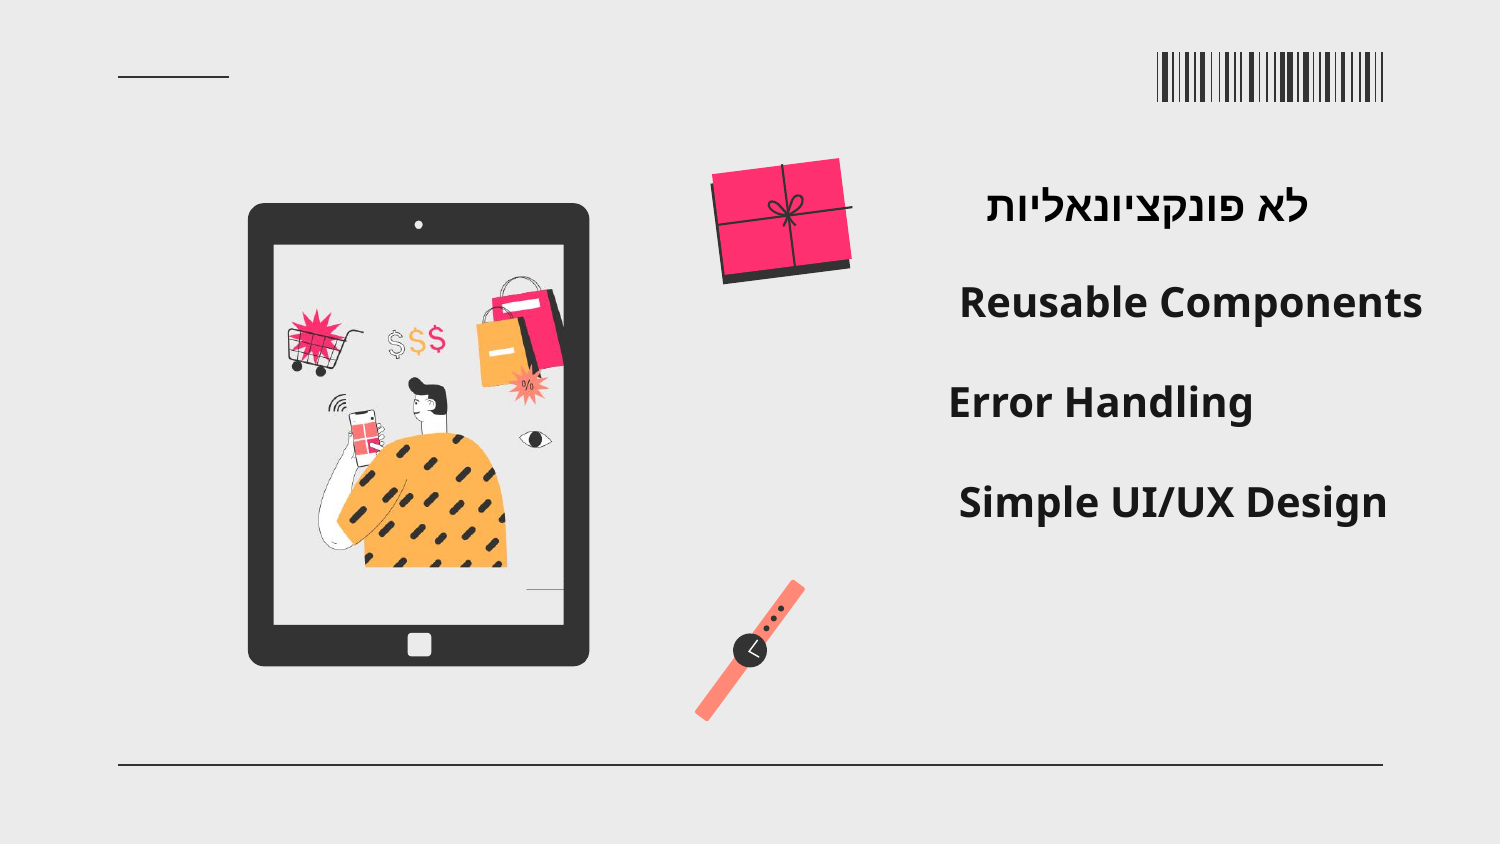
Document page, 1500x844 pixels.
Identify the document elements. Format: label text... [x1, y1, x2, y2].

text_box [1157, 51, 1383, 102]
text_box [694, 579, 806, 722]
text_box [715, 164, 854, 277]
text_box לא פונקציונאליות [960, 172, 1336, 237]
text_box Reusable Components Error Handling Simple UI/UX Design [933, 268, 1443, 534]
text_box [247, 202, 590, 667]
